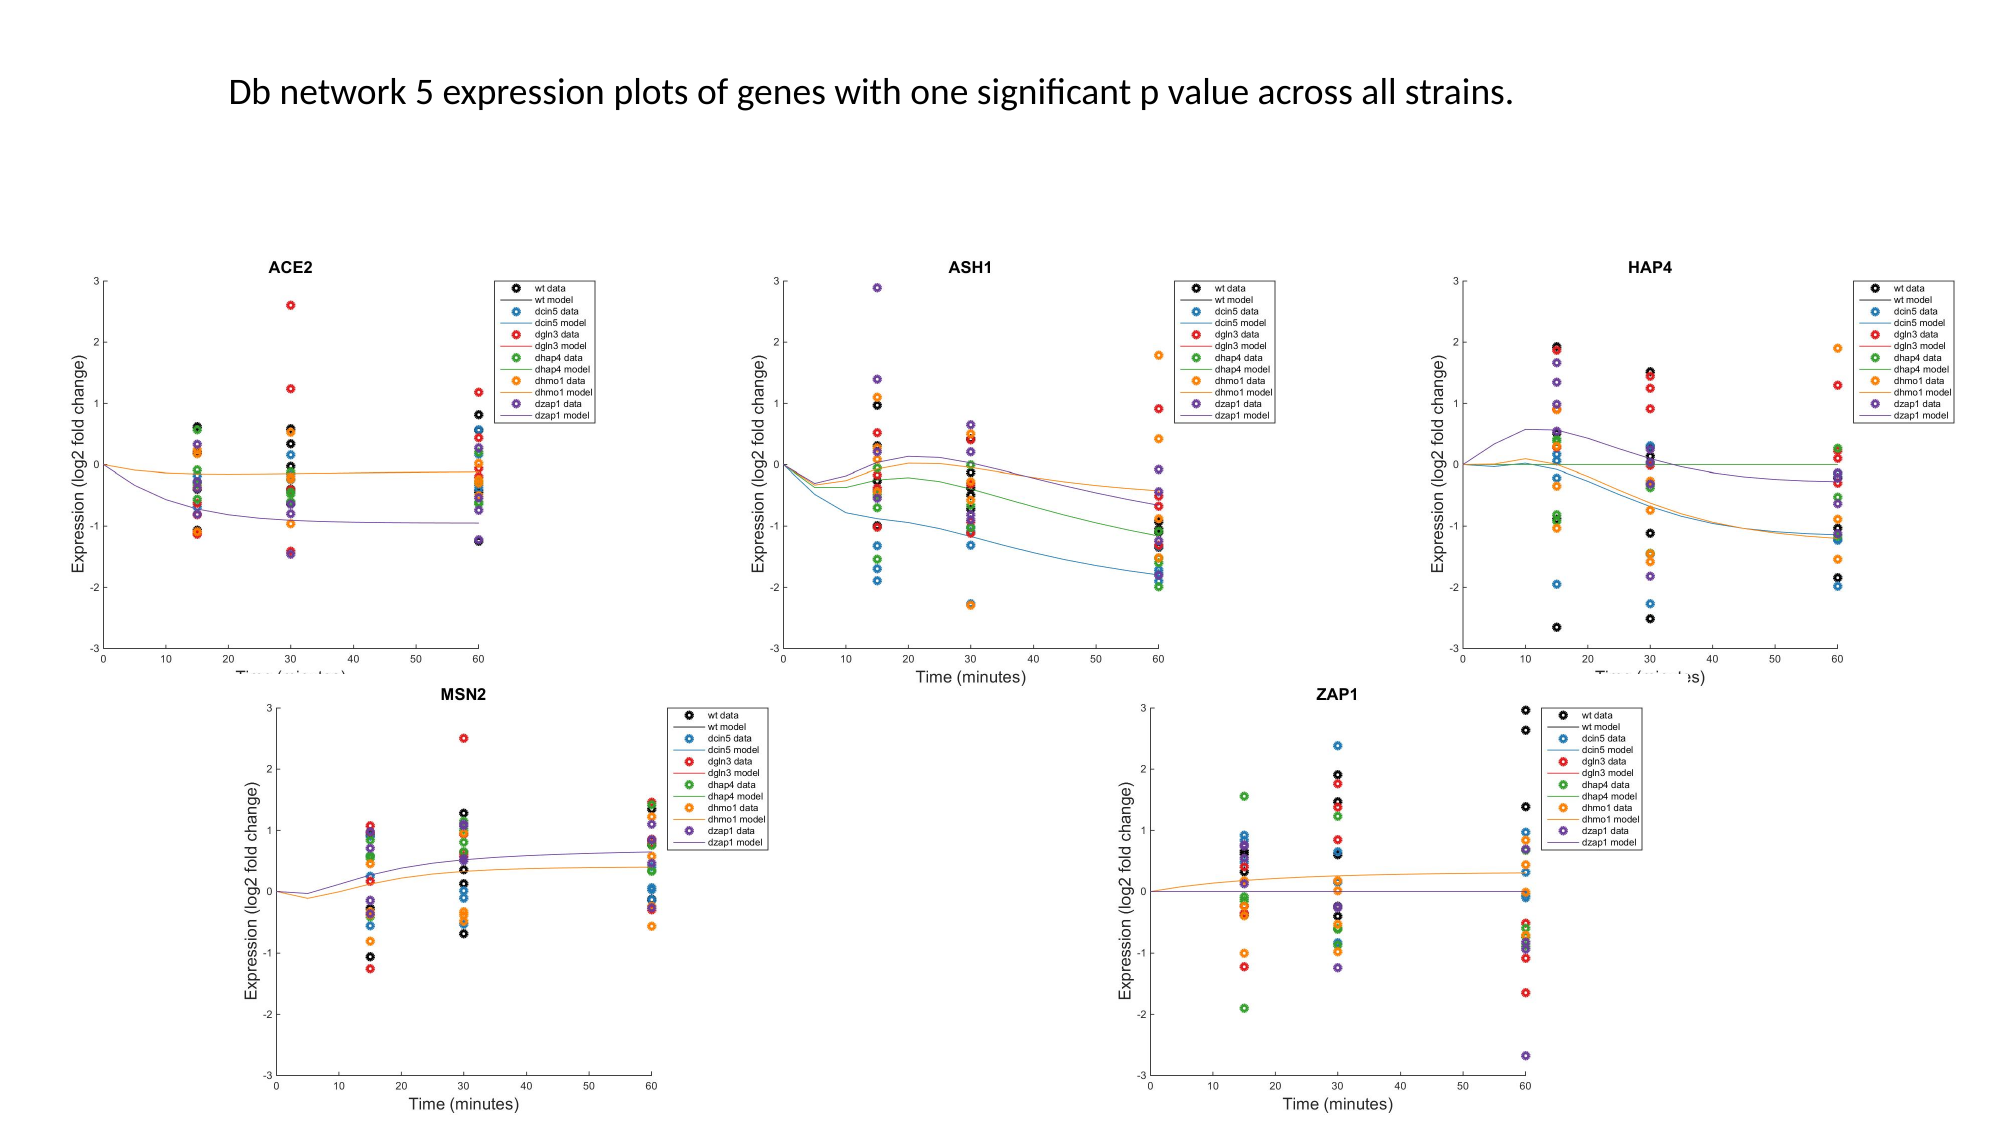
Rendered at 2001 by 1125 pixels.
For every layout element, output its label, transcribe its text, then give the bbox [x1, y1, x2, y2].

picture [40, 247, 2000, 1125]
text_box Db network 5 expression plots of genes with one significant p value across all strains. [213, 59, 1791, 120]
